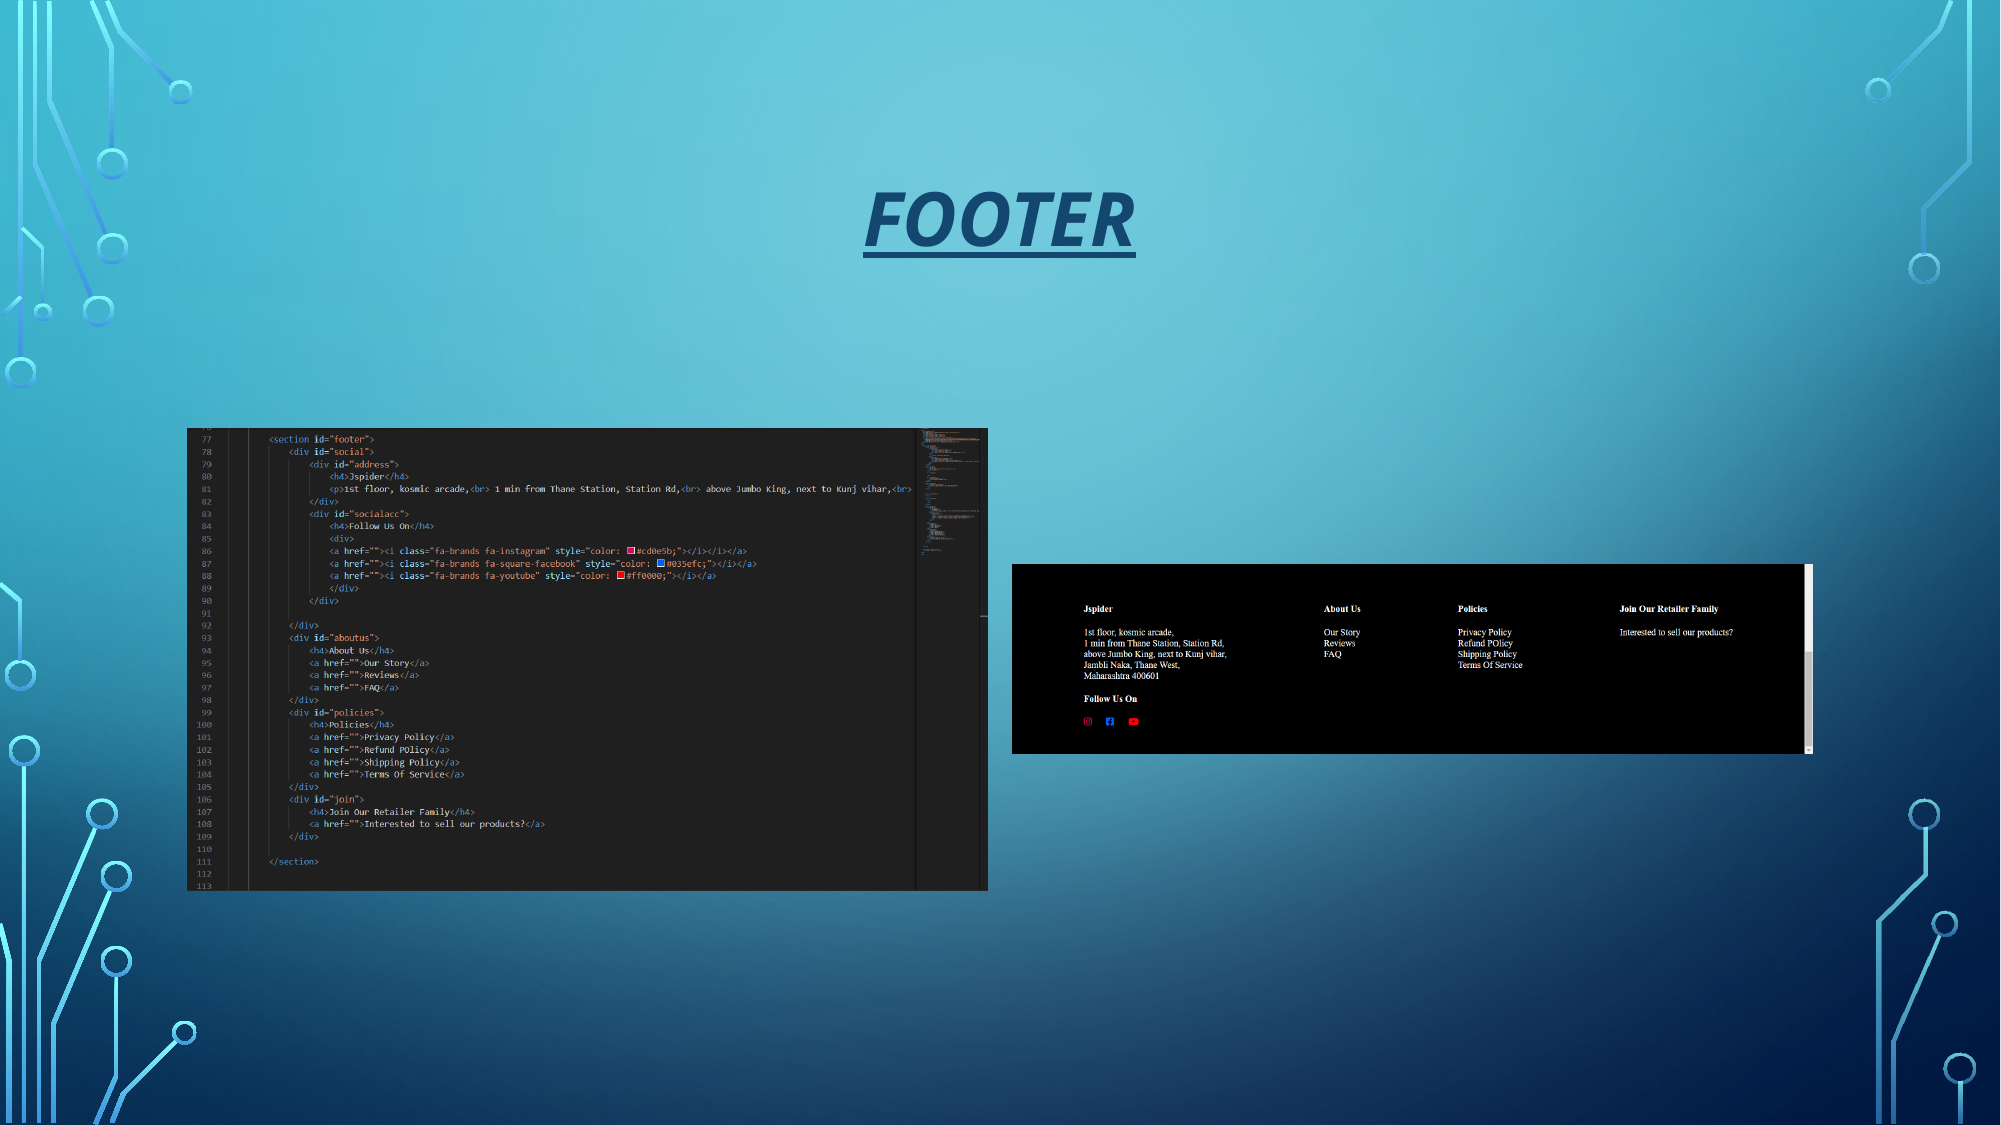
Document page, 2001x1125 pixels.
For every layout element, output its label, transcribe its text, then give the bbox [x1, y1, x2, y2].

title Footer [187, 101, 1813, 344]
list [1012, 564, 1813, 755]
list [186, 428, 988, 891]
